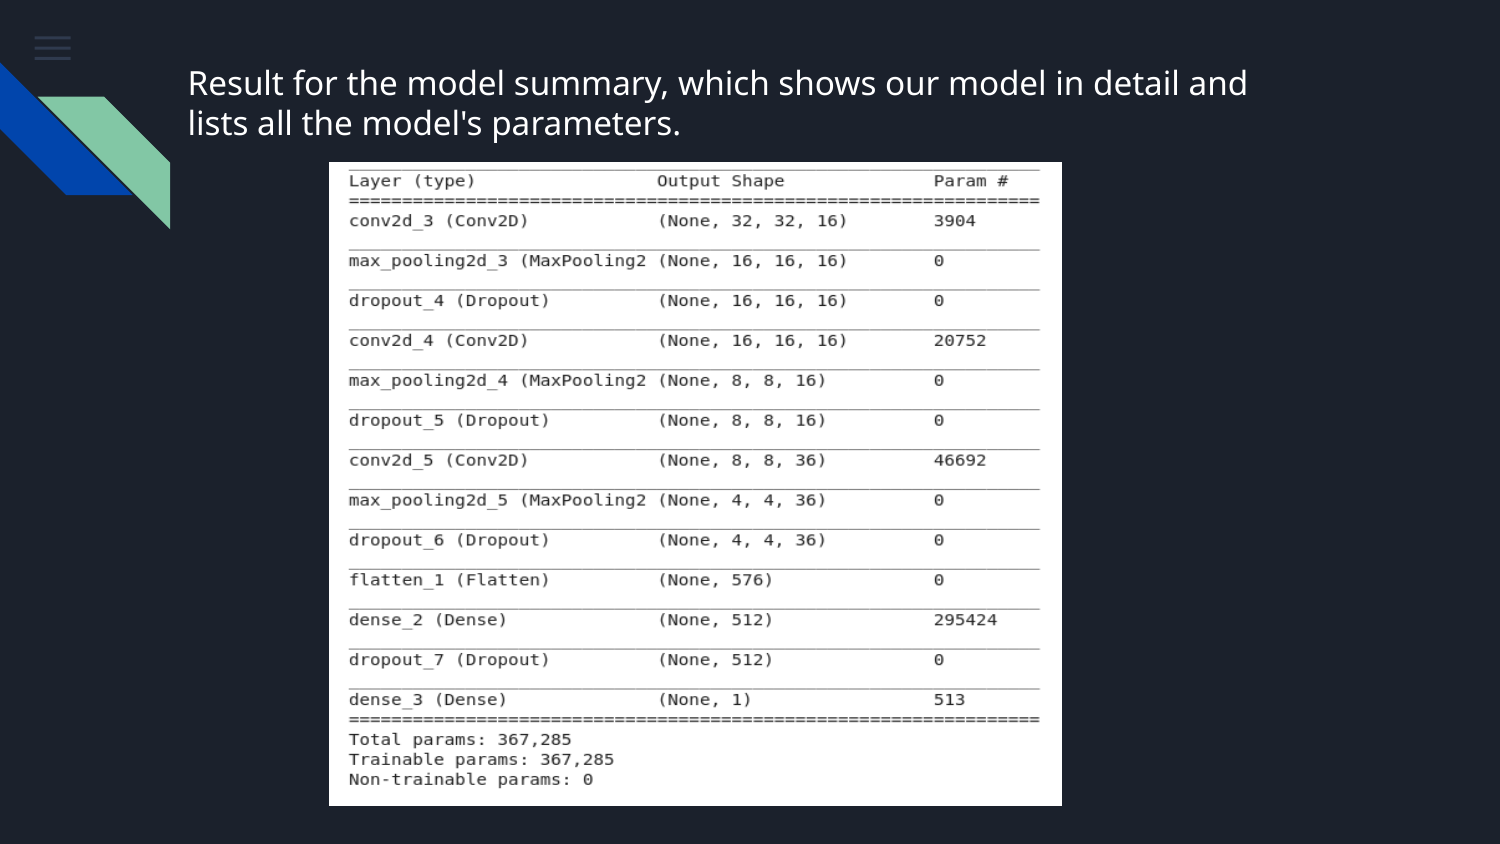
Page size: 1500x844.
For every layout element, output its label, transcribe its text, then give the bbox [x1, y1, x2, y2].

picture [329, 162, 1062, 806]
title Result for the model summary, which shows our model in detail and lists all the model's parameters. [172, 47, 1328, 163]
